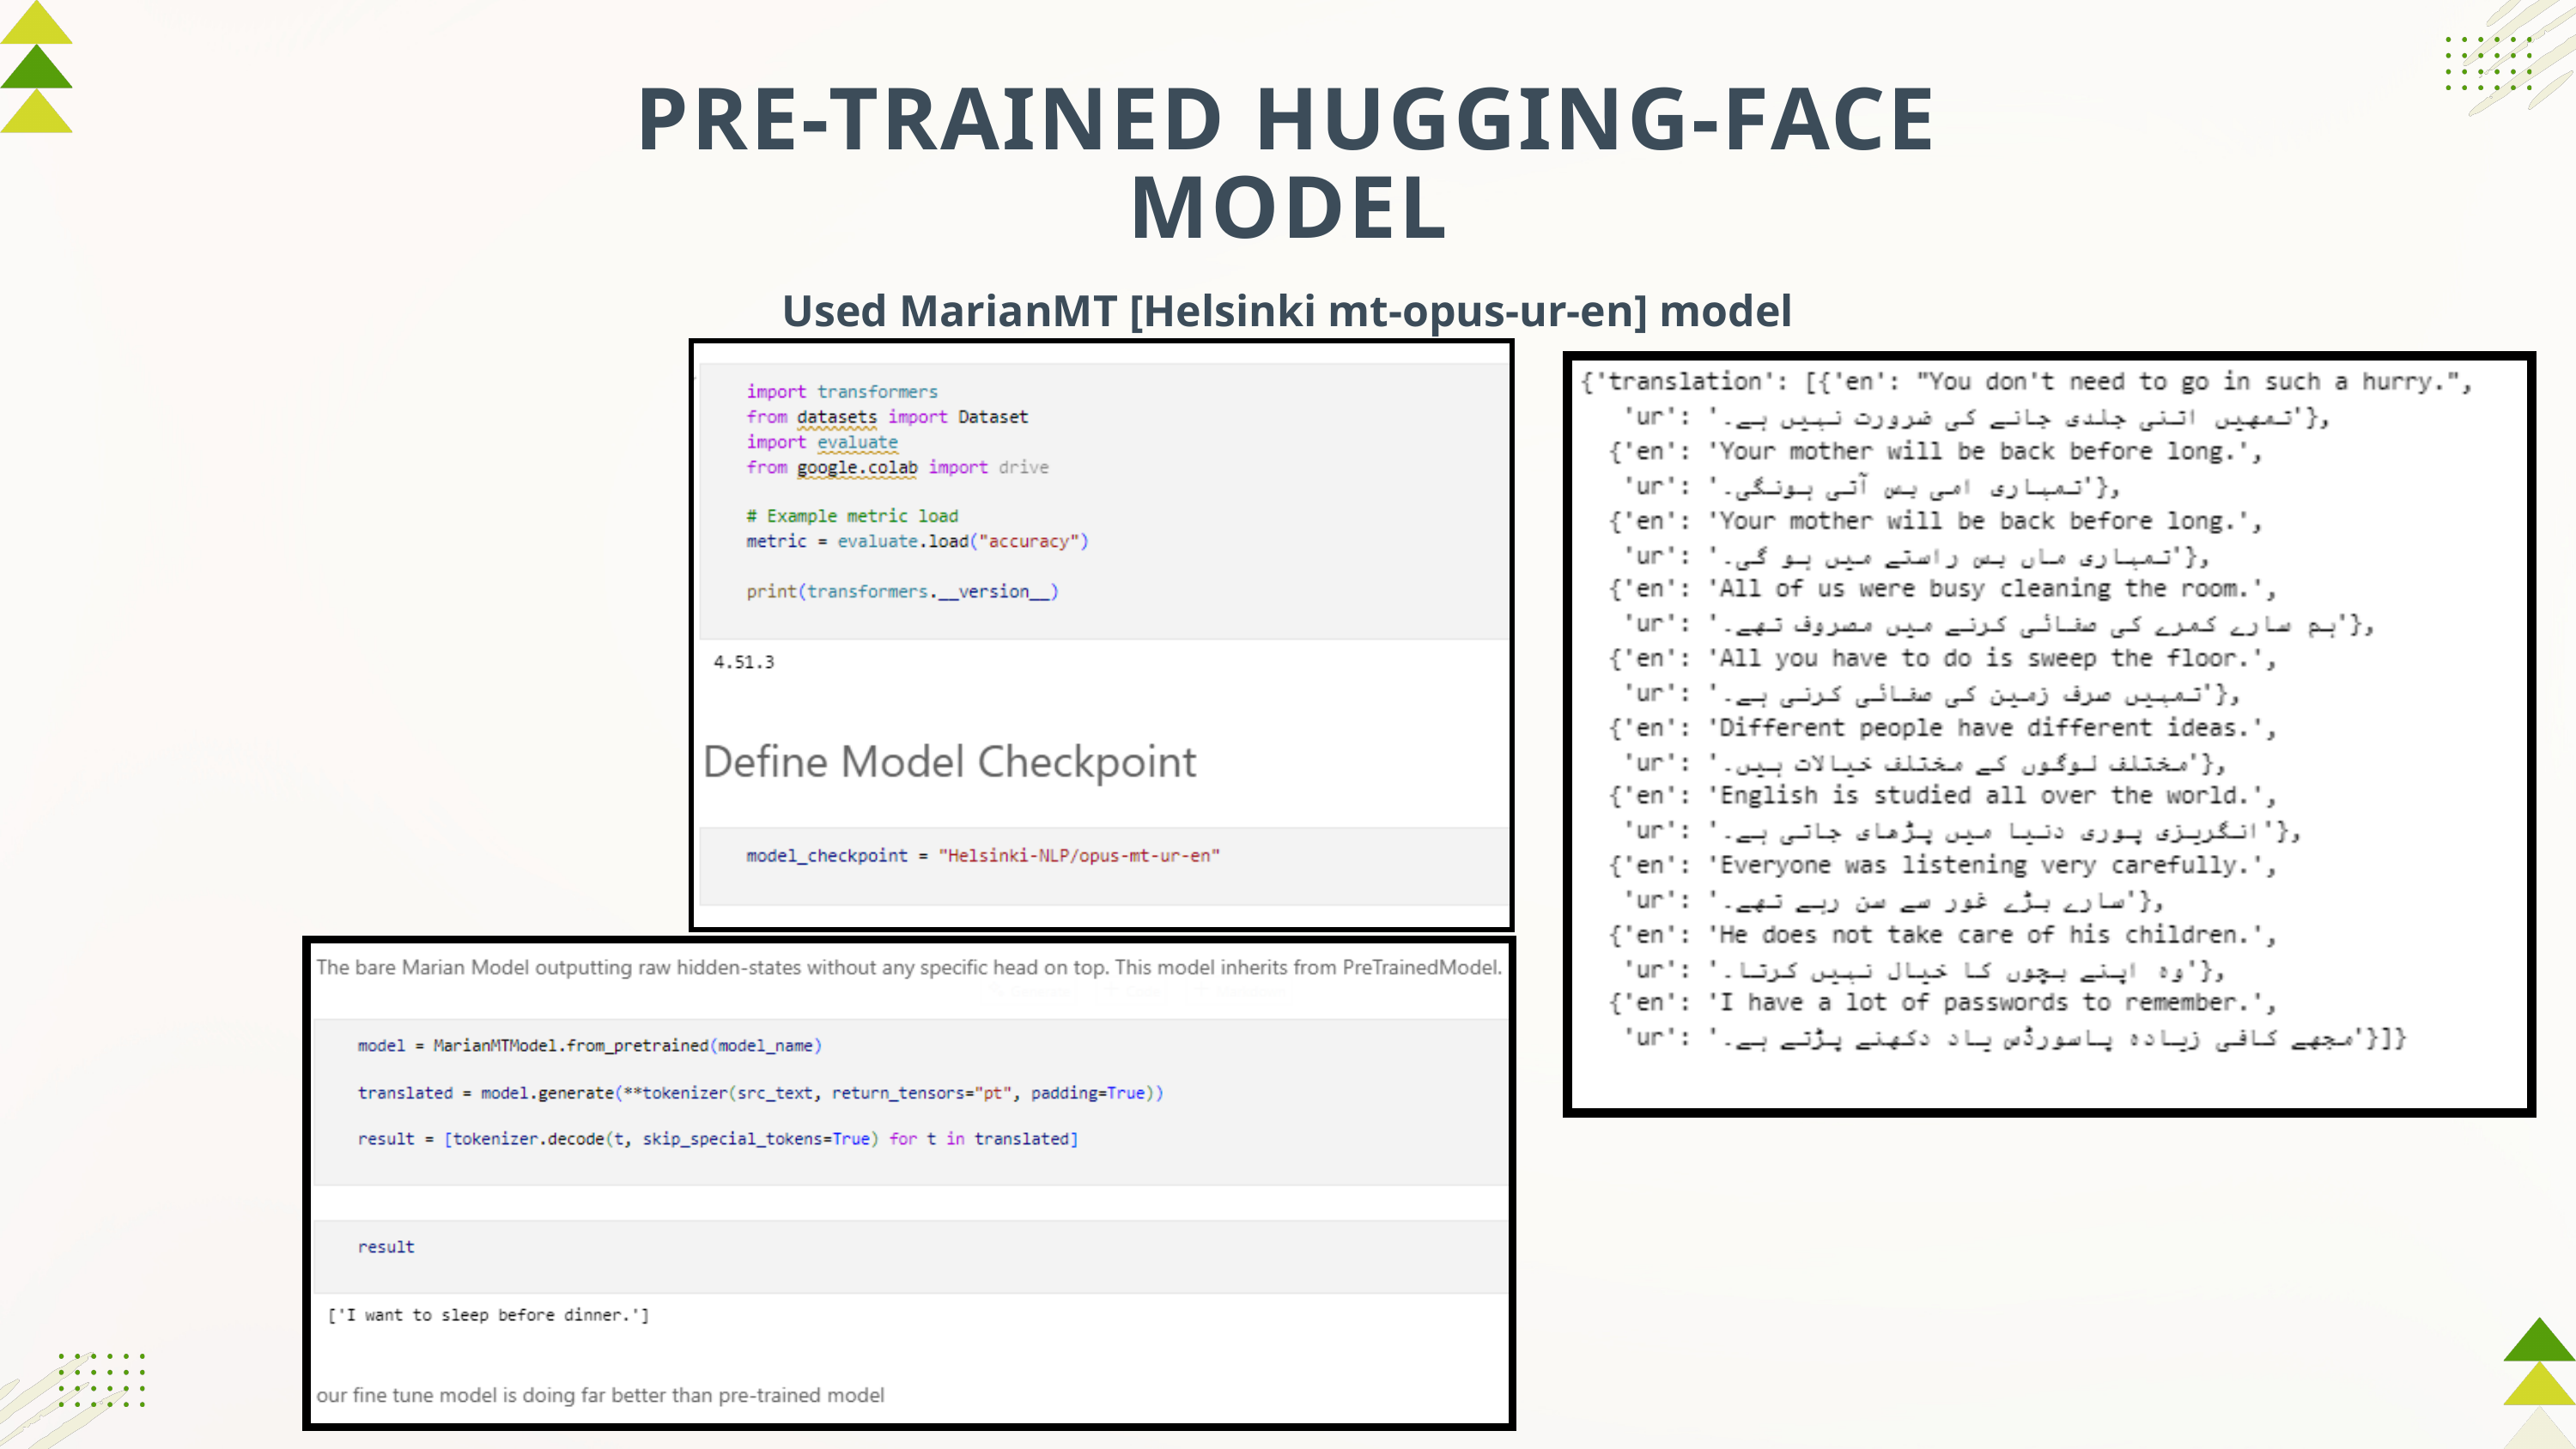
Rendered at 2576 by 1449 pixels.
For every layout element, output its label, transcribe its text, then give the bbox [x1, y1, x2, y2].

text_box [2445, 37, 2532, 90]
text_box [1567, 355, 2532, 1113]
text_box [0, 0, 2576, 1449]
text_box [0, 1352, 129, 1449]
text_box PRE-TRAINED HUGGING-FACE MODEL [586, 78, 1990, 256]
text_box [2463, 0, 2576, 117]
text_box [58, 1354, 145, 1407]
text_box [2503, 1316, 2576, 1449]
text_box [690, 340, 1513, 930]
text_box [0, 0, 73, 133]
text_box [307, 939, 1513, 1428]
text_box Used MarianMT [Helsinki mt-opus-ur-en] model [762, 275, 1814, 336]
